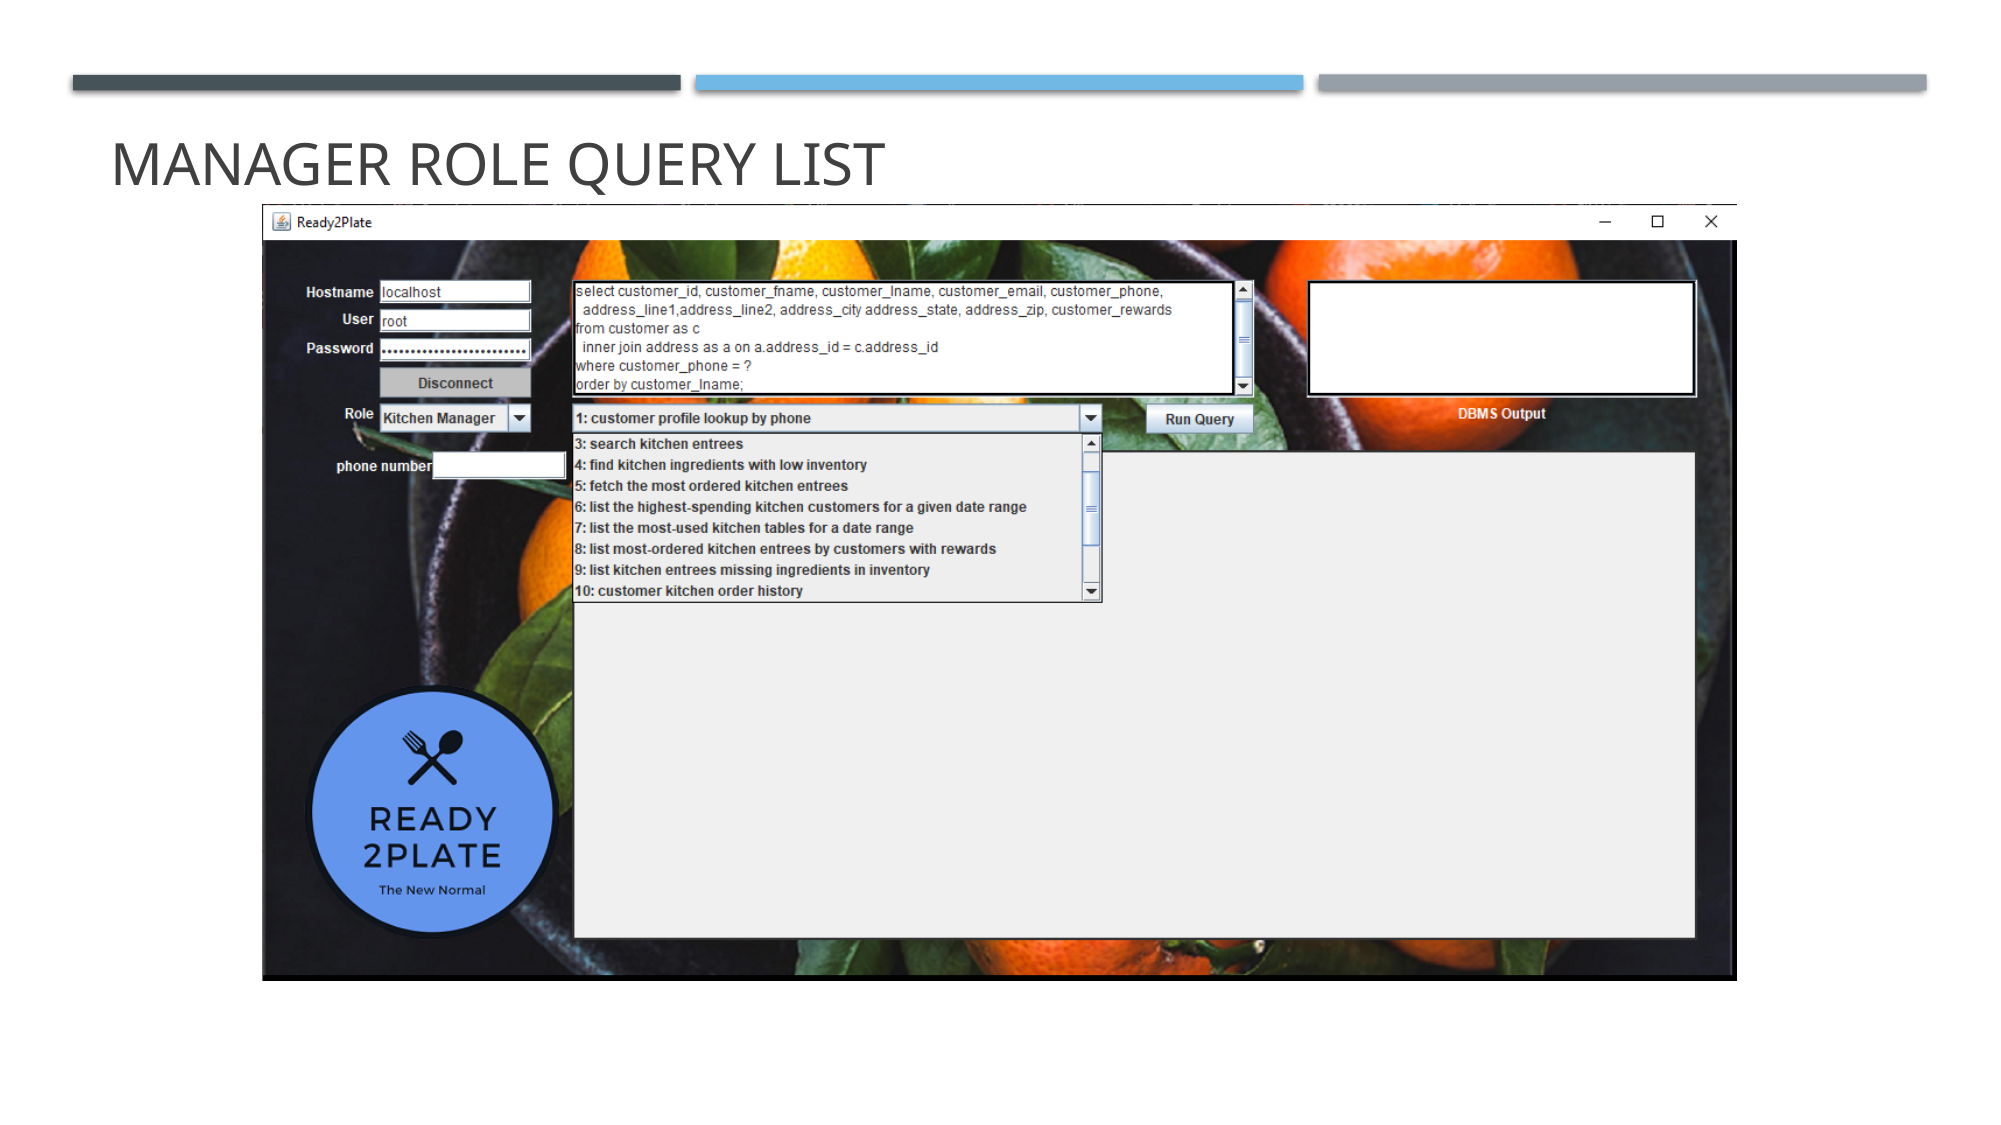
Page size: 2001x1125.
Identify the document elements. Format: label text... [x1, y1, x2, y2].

title Manager Role QUery list [95, 115, 1905, 205]
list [262, 203, 1738, 981]
